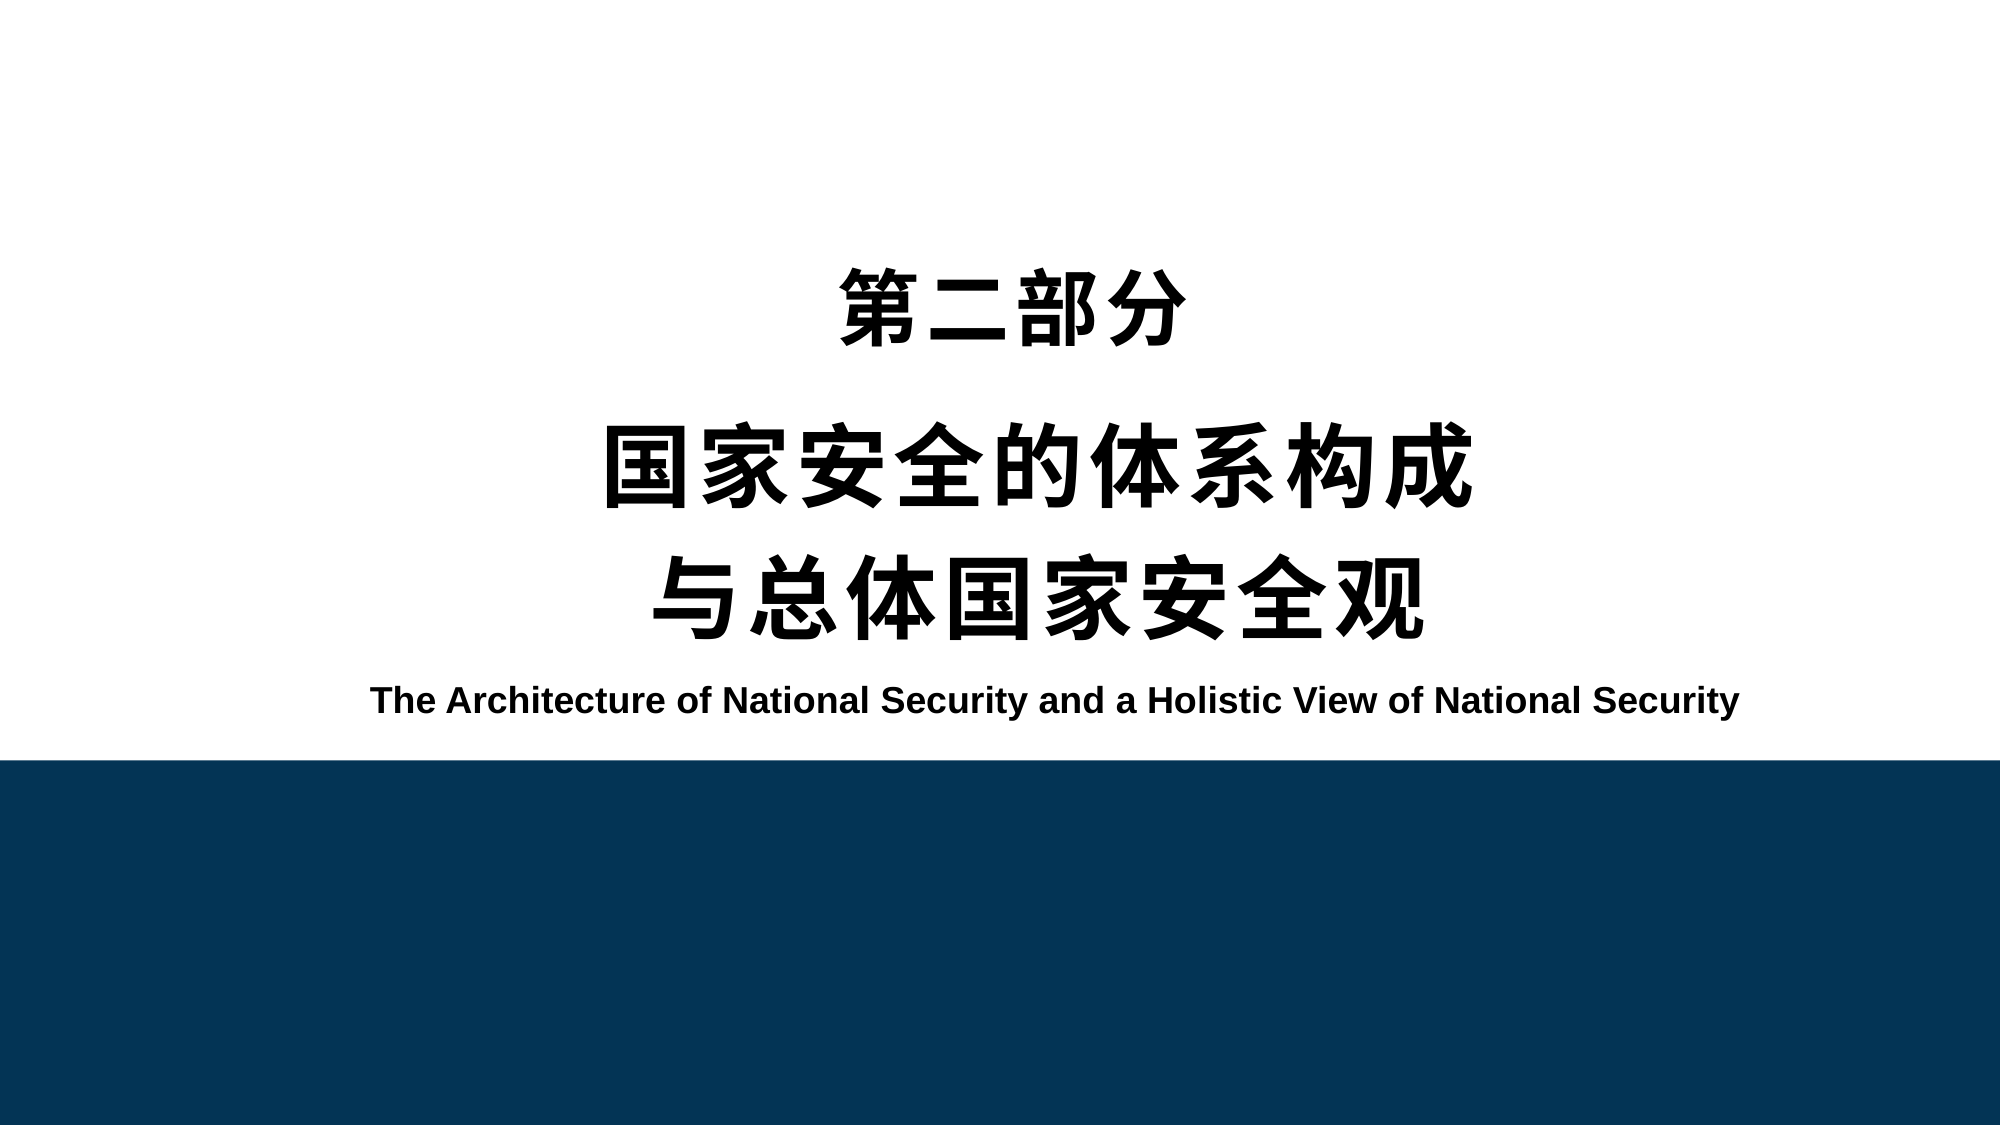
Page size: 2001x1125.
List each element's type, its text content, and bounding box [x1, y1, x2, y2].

text_box 第二部分 [676, 228, 1349, 364]
text_box The Architecture of National Security and a Holistic View of National Security [342, 668, 1780, 729]
text_box [0, 759, 2000, 1125]
text_box 国家安全的体系构成 与总体国家安全观 [362, 379, 1715, 658]
